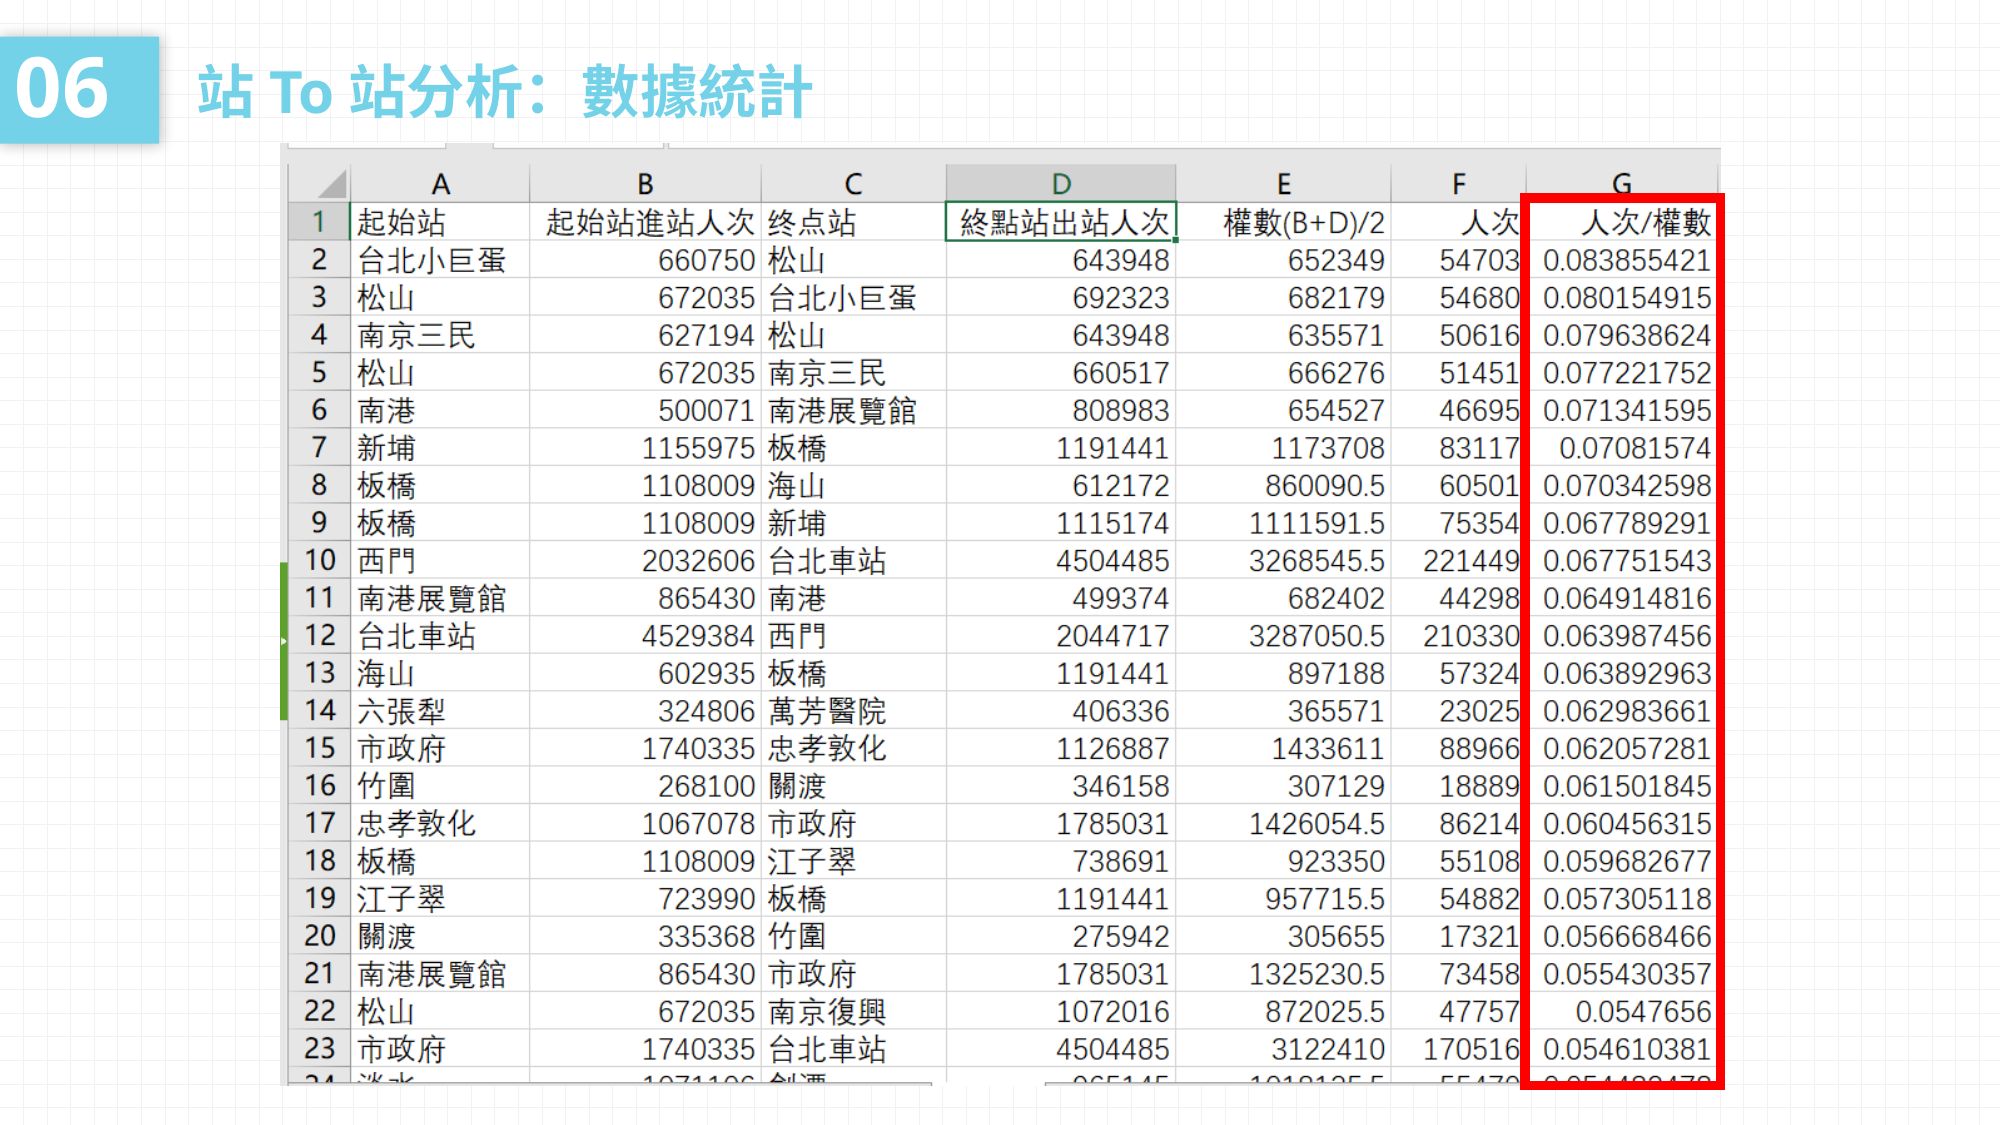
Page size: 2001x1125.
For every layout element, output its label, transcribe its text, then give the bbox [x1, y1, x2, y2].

list 06 [0, 36, 160, 144]
list 站To站分析：數據統計 [182, 36, 1238, 144]
picture [280, 143, 1721, 1086]
